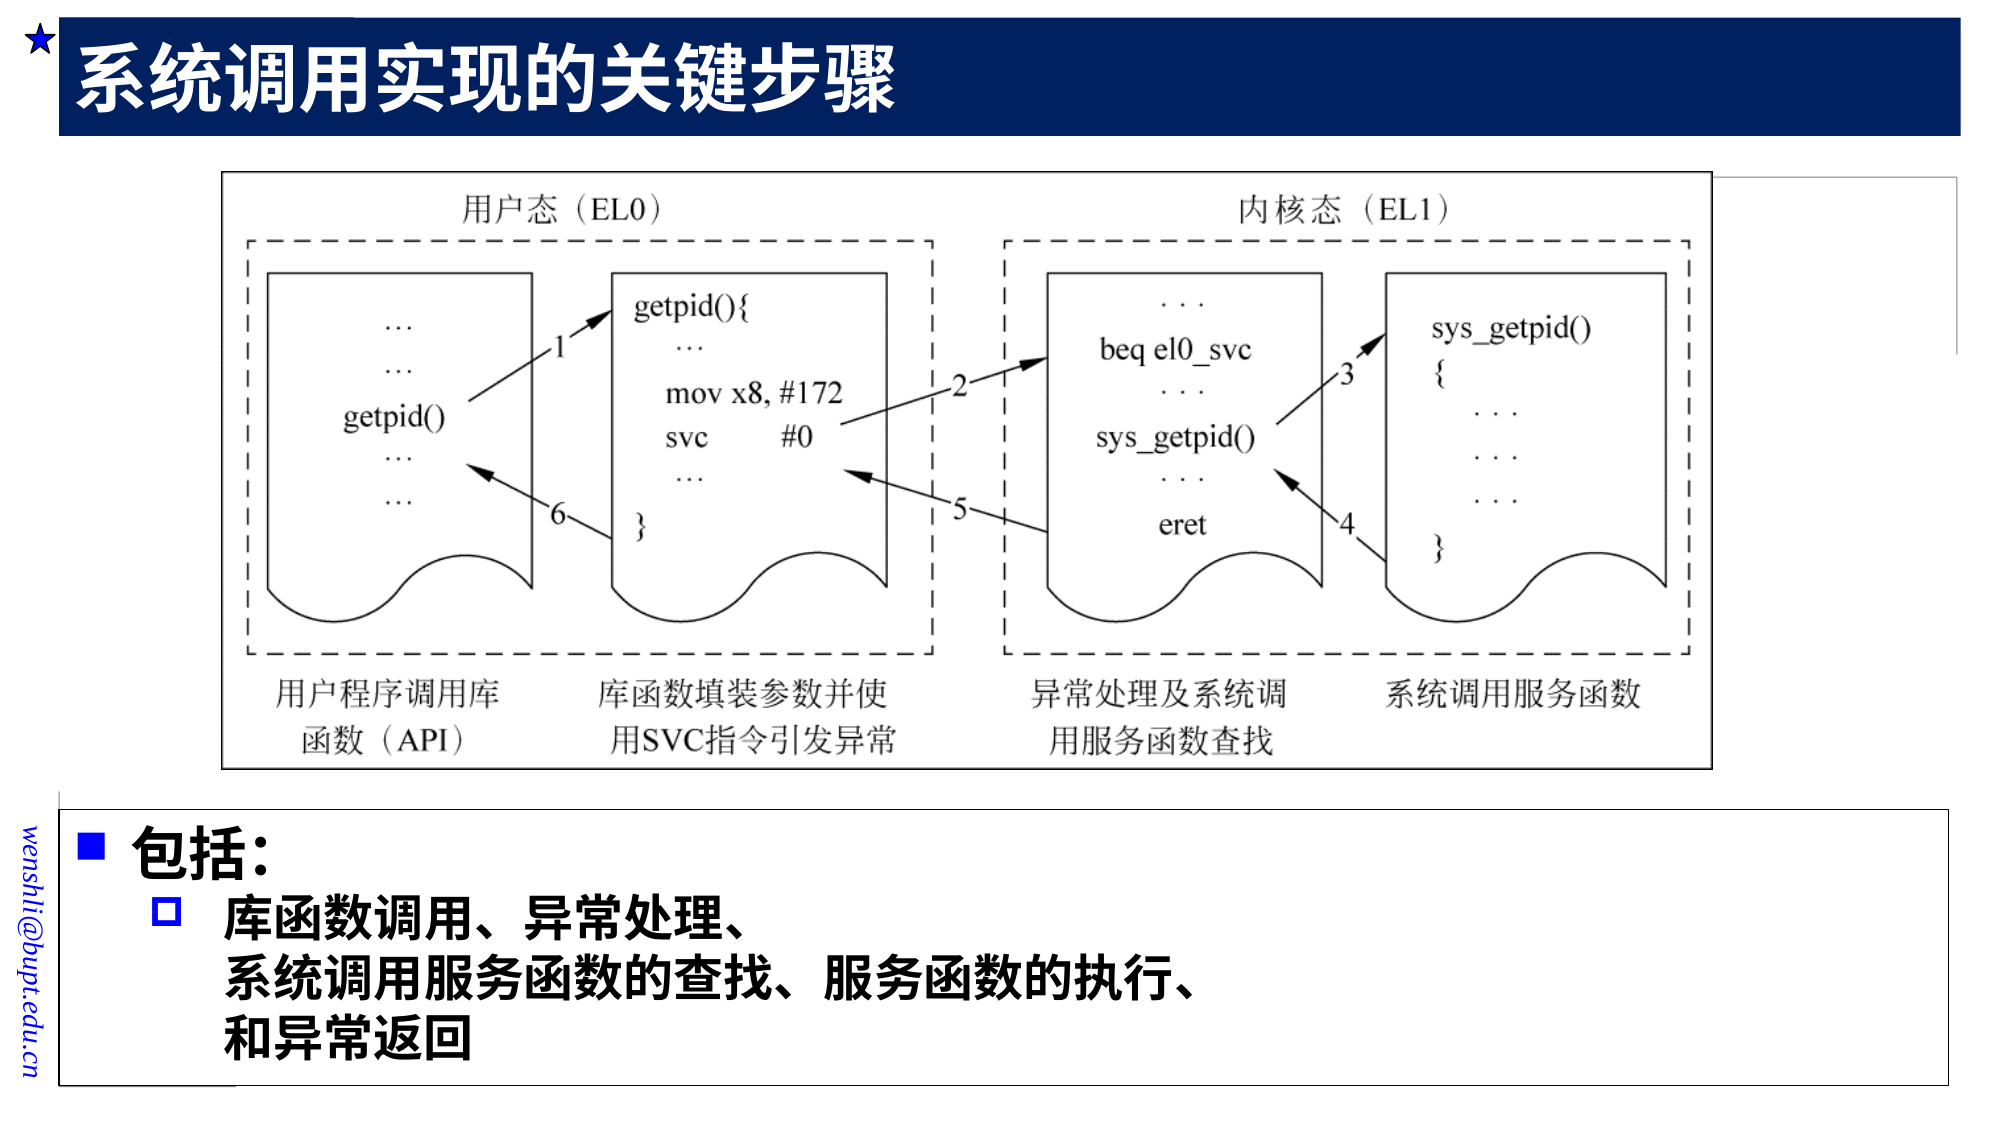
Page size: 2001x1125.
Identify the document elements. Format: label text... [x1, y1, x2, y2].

title 系统调用实现的关键步骤 [58, 17, 1961, 137]
text_box 包括： 库函数调用、异常处理、 系统调用服务函数的查找、服务函数的执行、 和异常返回 [58, 809, 1949, 1086]
slide_number [1826, 1062, 1994, 1117]
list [220, 170, 1713, 770]
